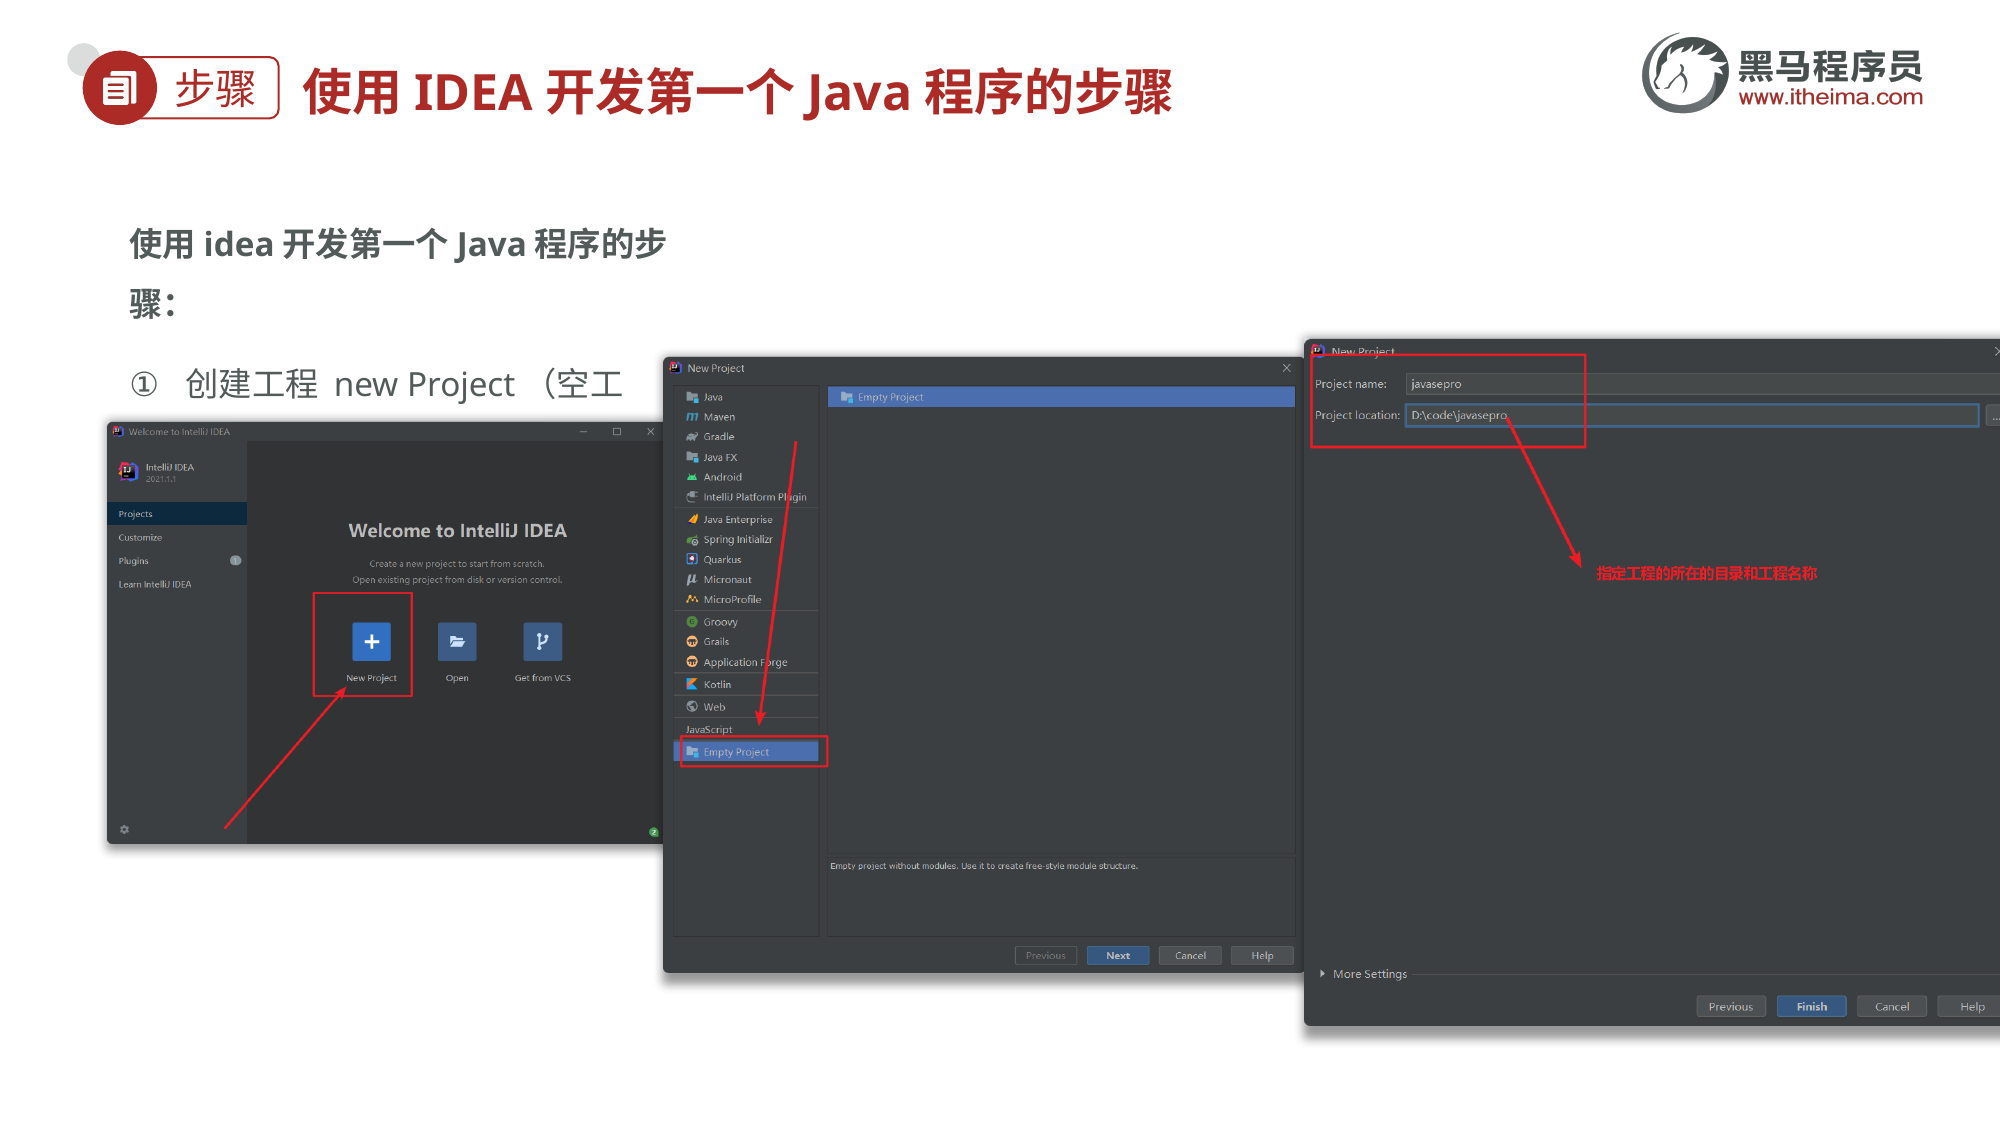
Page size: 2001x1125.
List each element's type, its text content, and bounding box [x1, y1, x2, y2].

picture [103, 71, 137, 105]
picture [107, 338, 2000, 1026]
text_box 使用idea开发第一个Java程序的步骤： 创建工程 new Project（空工程） [114, 195, 696, 413]
picture [1633, 24, 1937, 125]
title 使用IDEA开发第一个Java程序的步骤 [287, 51, 1885, 130]
